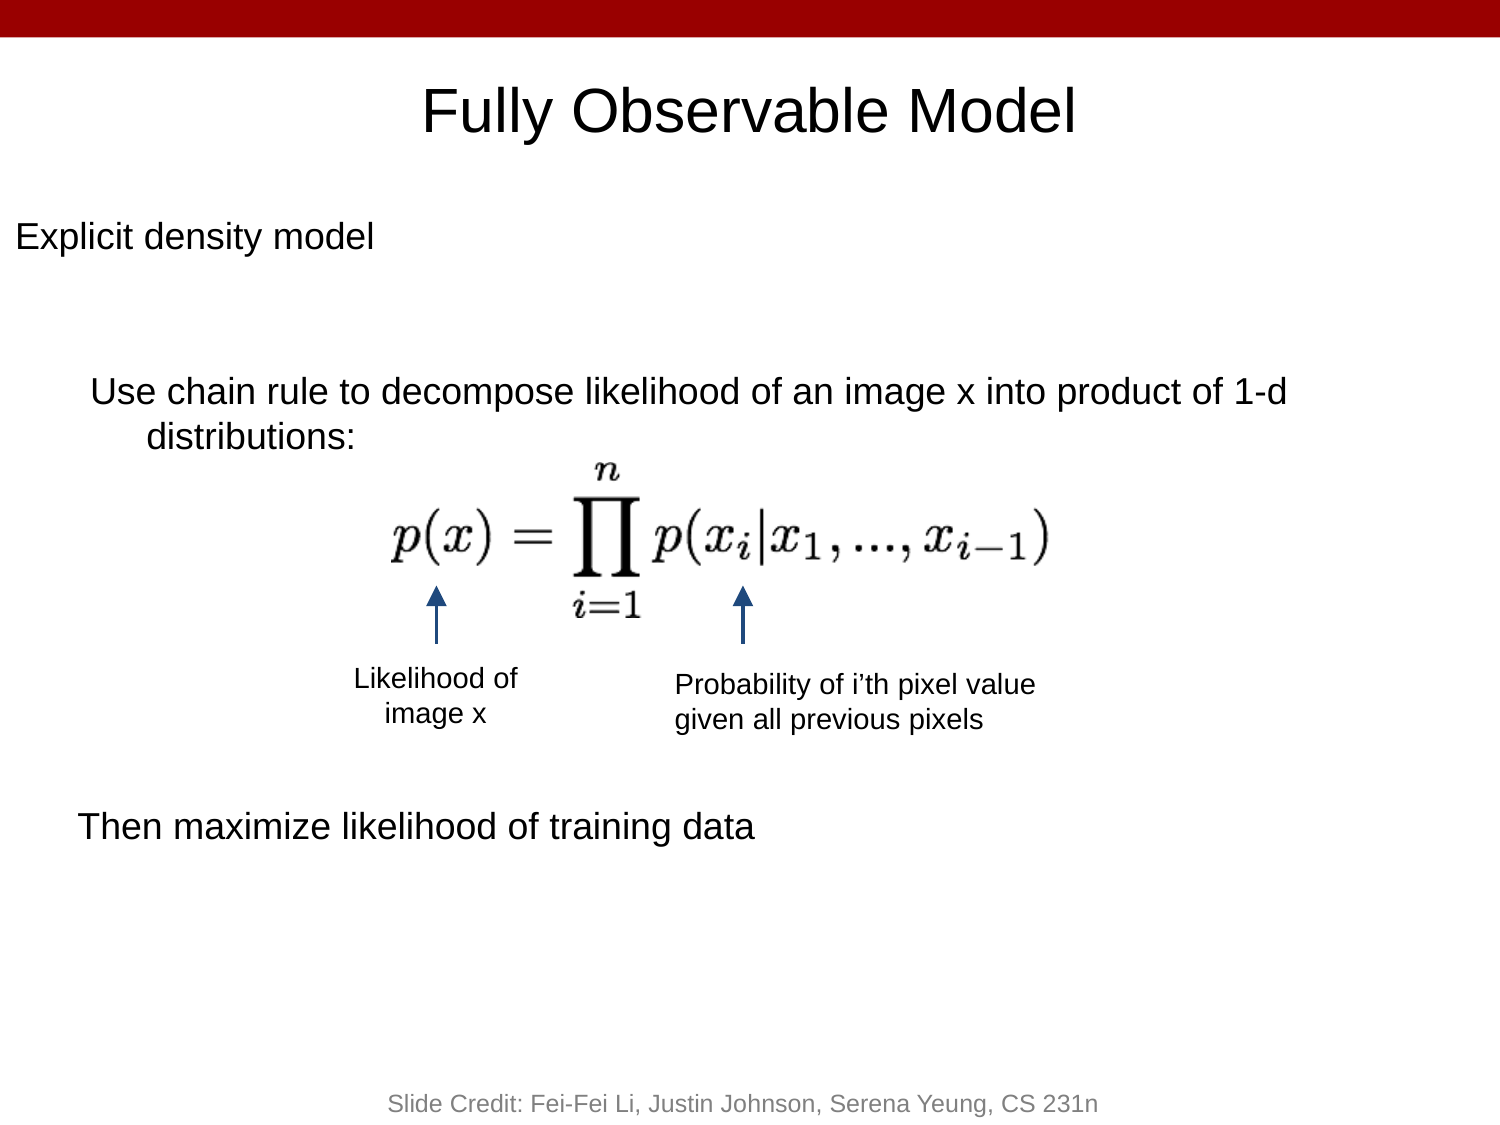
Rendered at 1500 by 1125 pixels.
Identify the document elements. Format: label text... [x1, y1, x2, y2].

list Use chain rule to decompose likelihood of an image x into product of 1-d distributions: [74, 360, 1426, 464]
title Fully Observable Model [74, 37, 1426, 179]
picture [391, 462, 1050, 618]
text_box Then maximize likelihood of training data [62, 773, 778, 876]
text_box [372, 697, 944, 764]
text_box Probability of i’th pixel value given all previous pixels [659, 650, 1102, 717]
text_box Slide Credit: Fei-Fei Li, Justin Johnson, Serena Yeung, CS 231n [299, 1049, 1188, 1125]
text_box Likelihood of image x [305, 643, 567, 711]
list Explicit density model [0, 199, 1351, 270]
